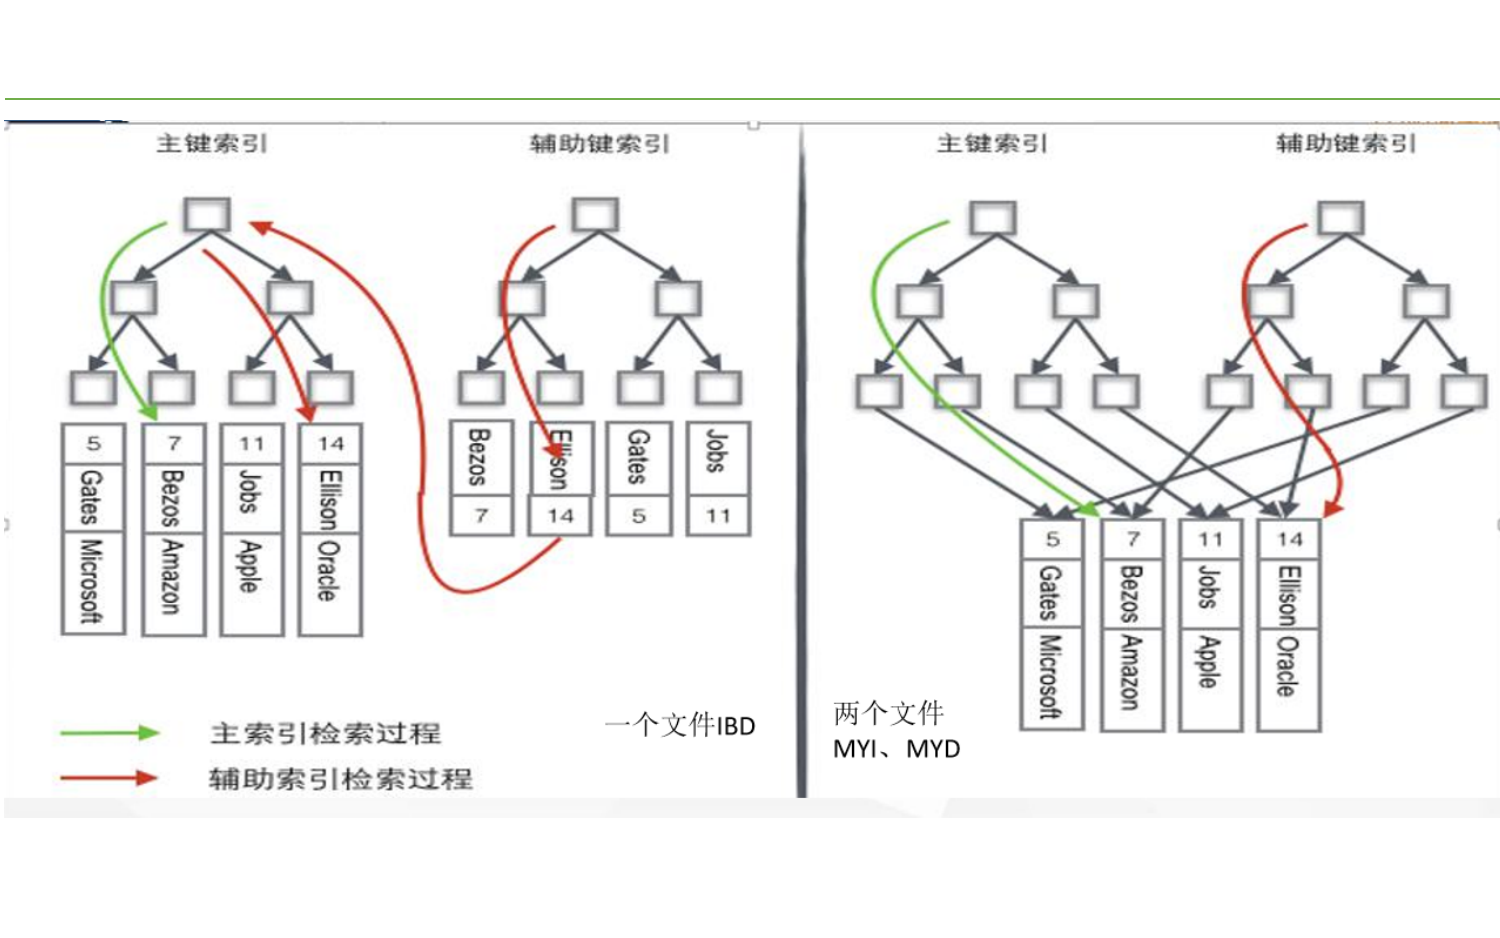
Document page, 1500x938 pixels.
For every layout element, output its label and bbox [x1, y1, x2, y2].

picture [4, 119, 1500, 818]
